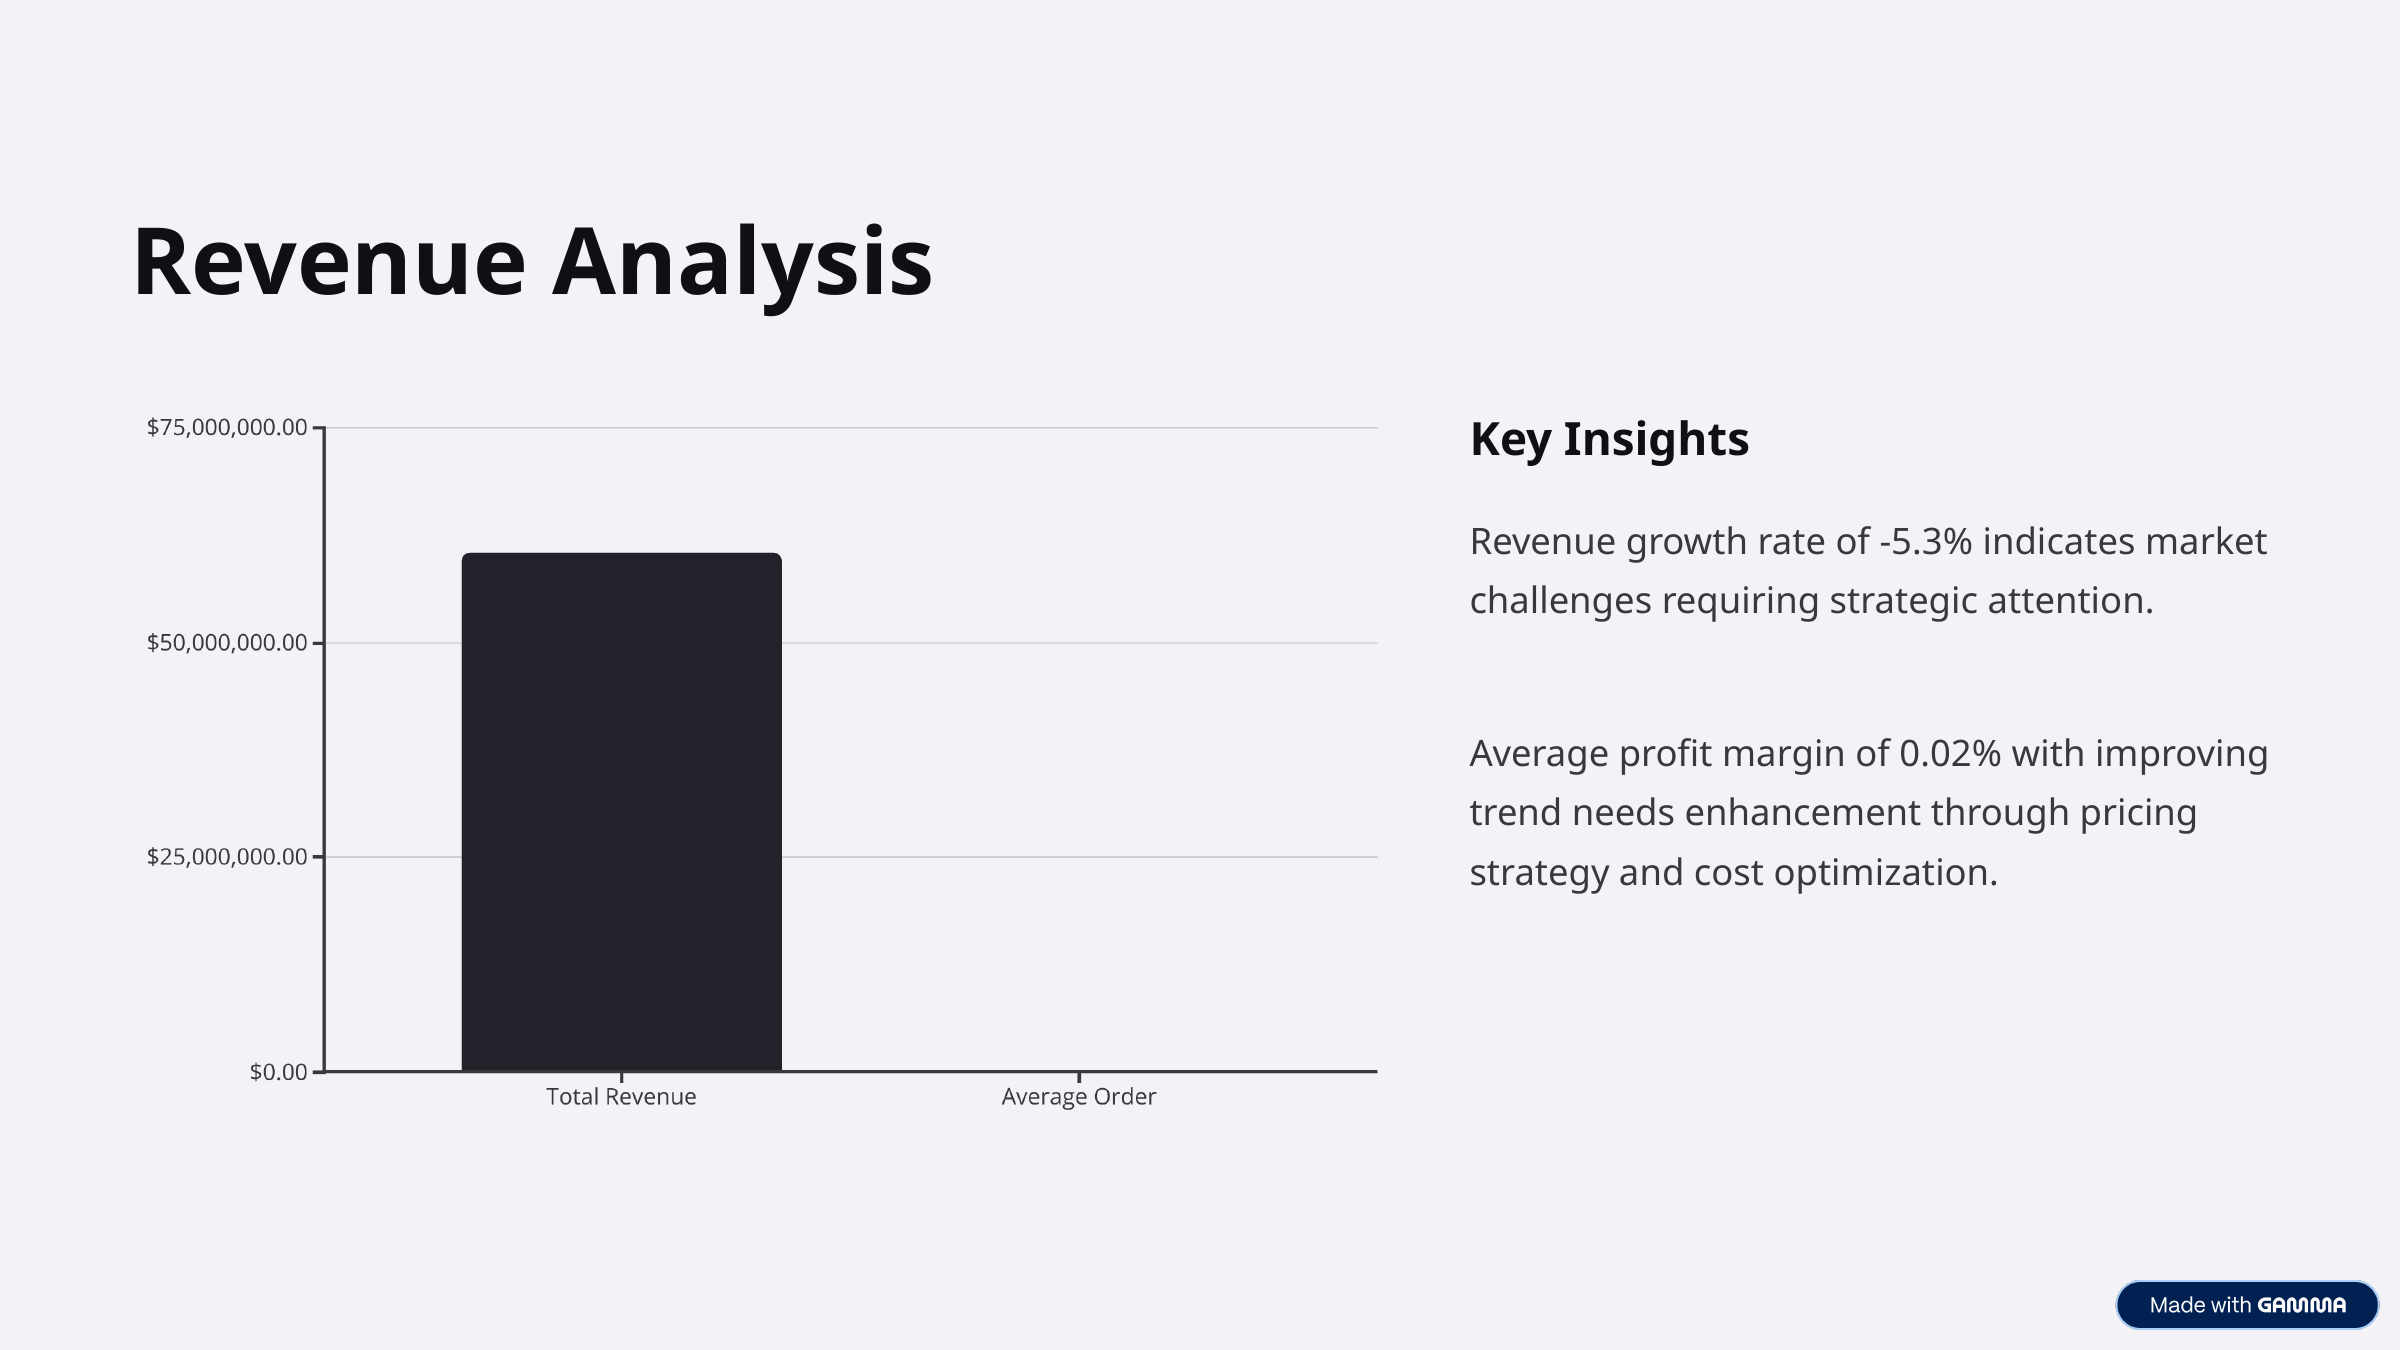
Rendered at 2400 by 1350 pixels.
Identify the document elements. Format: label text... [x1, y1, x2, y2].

picture [2106, 1271, 2389, 1339]
text_box Revenue Analysis [130, 197, 1061, 315]
text_box Revenue growth rate of -5.3% indicates market challenges requiring strategic attention. [1469, 502, 2271, 681]
text_box Average profit margin of 0.02% with improving trend needs enhancement through pricing strategy and cost optimization. [1469, 714, 2271, 893]
text_box Key Insights [1469, 407, 1935, 466]
picture [130, 411, 1378, 1111]
